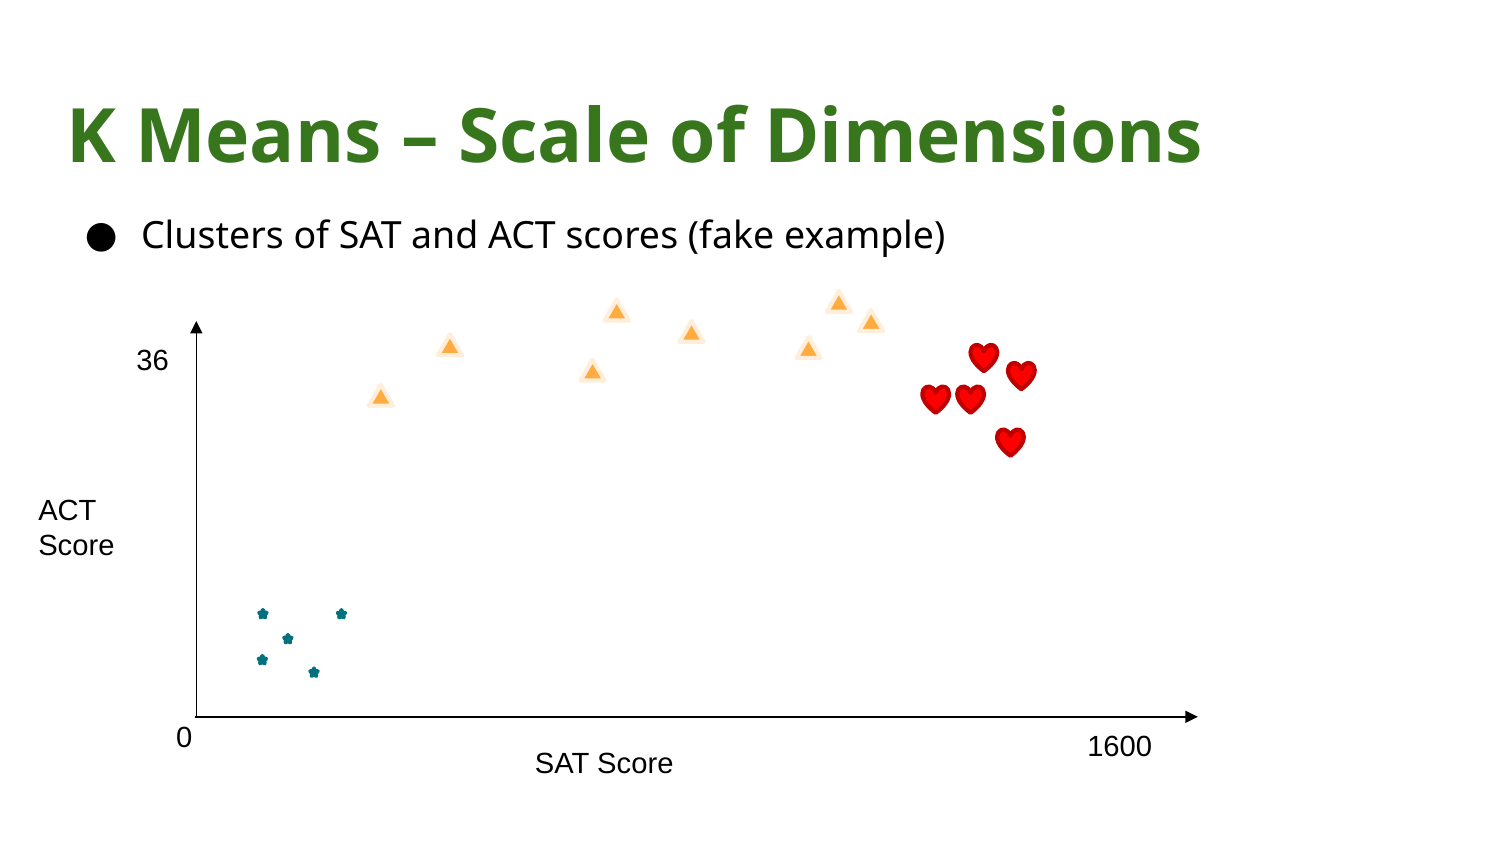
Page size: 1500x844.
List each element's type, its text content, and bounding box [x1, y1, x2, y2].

text_box [366, 382, 395, 408]
text_box 0 [161, 711, 208, 762]
text_box [257, 607, 269, 620]
text_box [677, 318, 706, 344]
text_box [994, 427, 1026, 458]
text_box W2 [194, 718, 208, 723]
text_box [282, 632, 294, 645]
list Clusters of SAT and ACT scores (fake example) [51, 189, 1449, 750]
text_box [256, 653, 269, 666]
text_box [436, 332, 464, 358]
title K Means – Scale of Dimensions [51, 72, 1449, 167]
text_box [335, 607, 348, 620]
text_box SAT Score [520, 736, 689, 787]
text_box [602, 297, 631, 323]
text_box [920, 384, 952, 415]
text_box [825, 288, 853, 314]
text_box [968, 342, 1000, 373]
text_box [578, 357, 607, 383]
text_box [857, 307, 886, 333]
text_box 36 [121, 334, 184, 384]
text_box [955, 384, 987, 415]
text_box [308, 666, 320, 678]
text_box [1005, 360, 1037, 391]
text_box ACT Score [23, 484, 130, 569]
text_box 1600 [1072, 726, 1168, 770]
text_box [794, 334, 823, 361]
